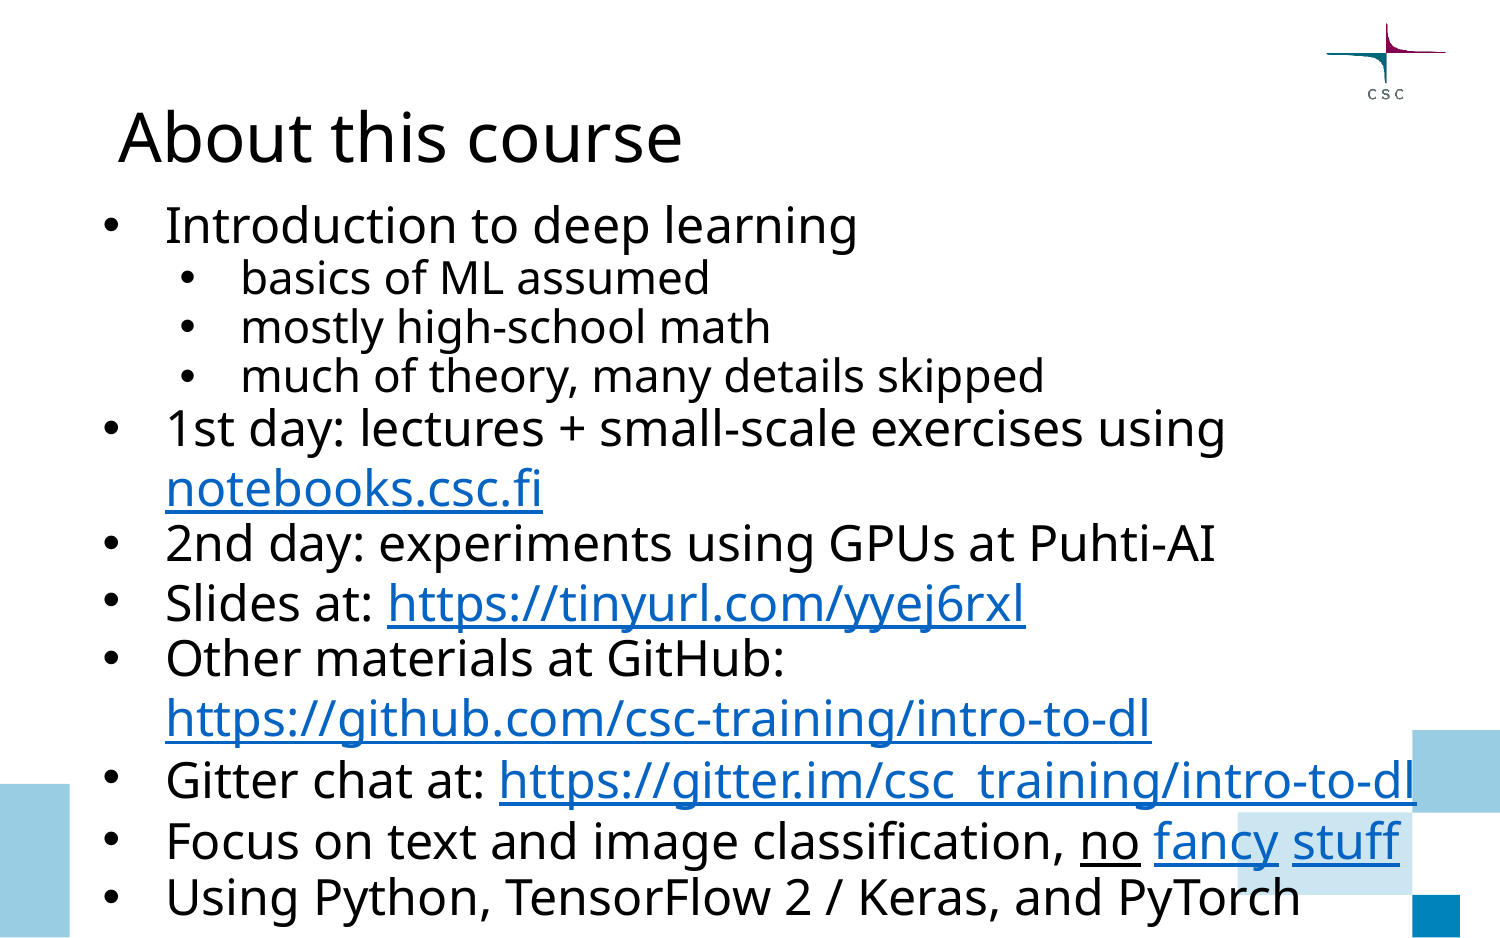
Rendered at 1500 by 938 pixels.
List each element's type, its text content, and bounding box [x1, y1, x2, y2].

picture [1296, 0, 1480, 128]
title About this course [103, 49, 1397, 193]
list Introduction to deep learning basics of ML assumed mostly high-school math much of theory, many details skipped 1st day: lectures + small-scale exercises using notebooks.csc.fi 2nd day: experiments using GPUs at Puhti-AI Slides at: https://tinyurl.com/yyej6rxl Other materials at GitHub: https://github.com/csc-training/intro-to-dl Gitter chat at: https://gitter.im/csc_training/intro-to-dl Focus on text and image classification, no fancy stuff Using Python, TensorFlow 2 / Keras, and PyTorch [75, 193, 1486, 902]
